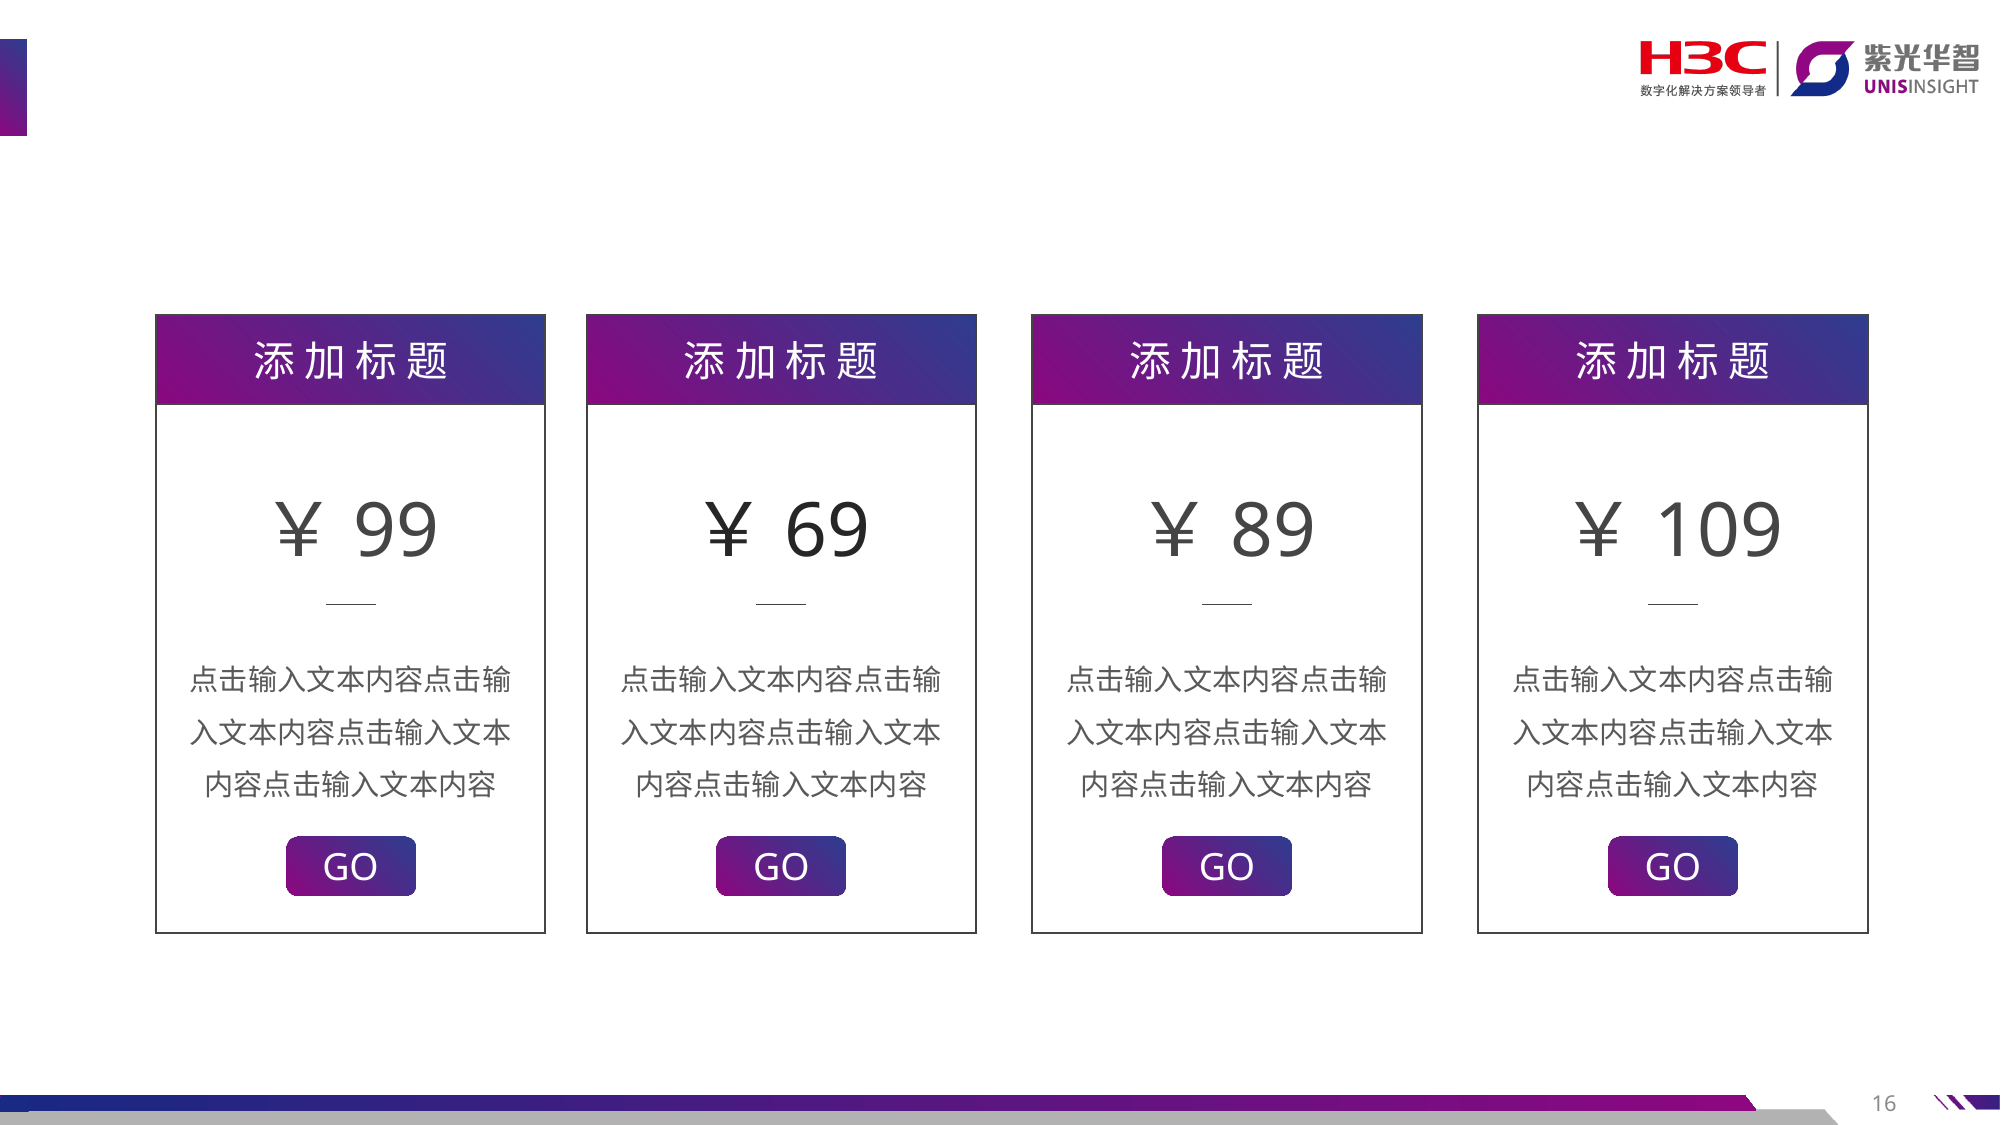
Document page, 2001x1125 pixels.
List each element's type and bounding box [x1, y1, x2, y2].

text_box [1032, 314, 1422, 934]
picture [1638, 39, 1981, 97]
picture [0, 1095, 2000, 1125]
text_box [1478, 314, 1868, 934]
text_box [155, 314, 546, 934]
text_box [586, 314, 977, 934]
